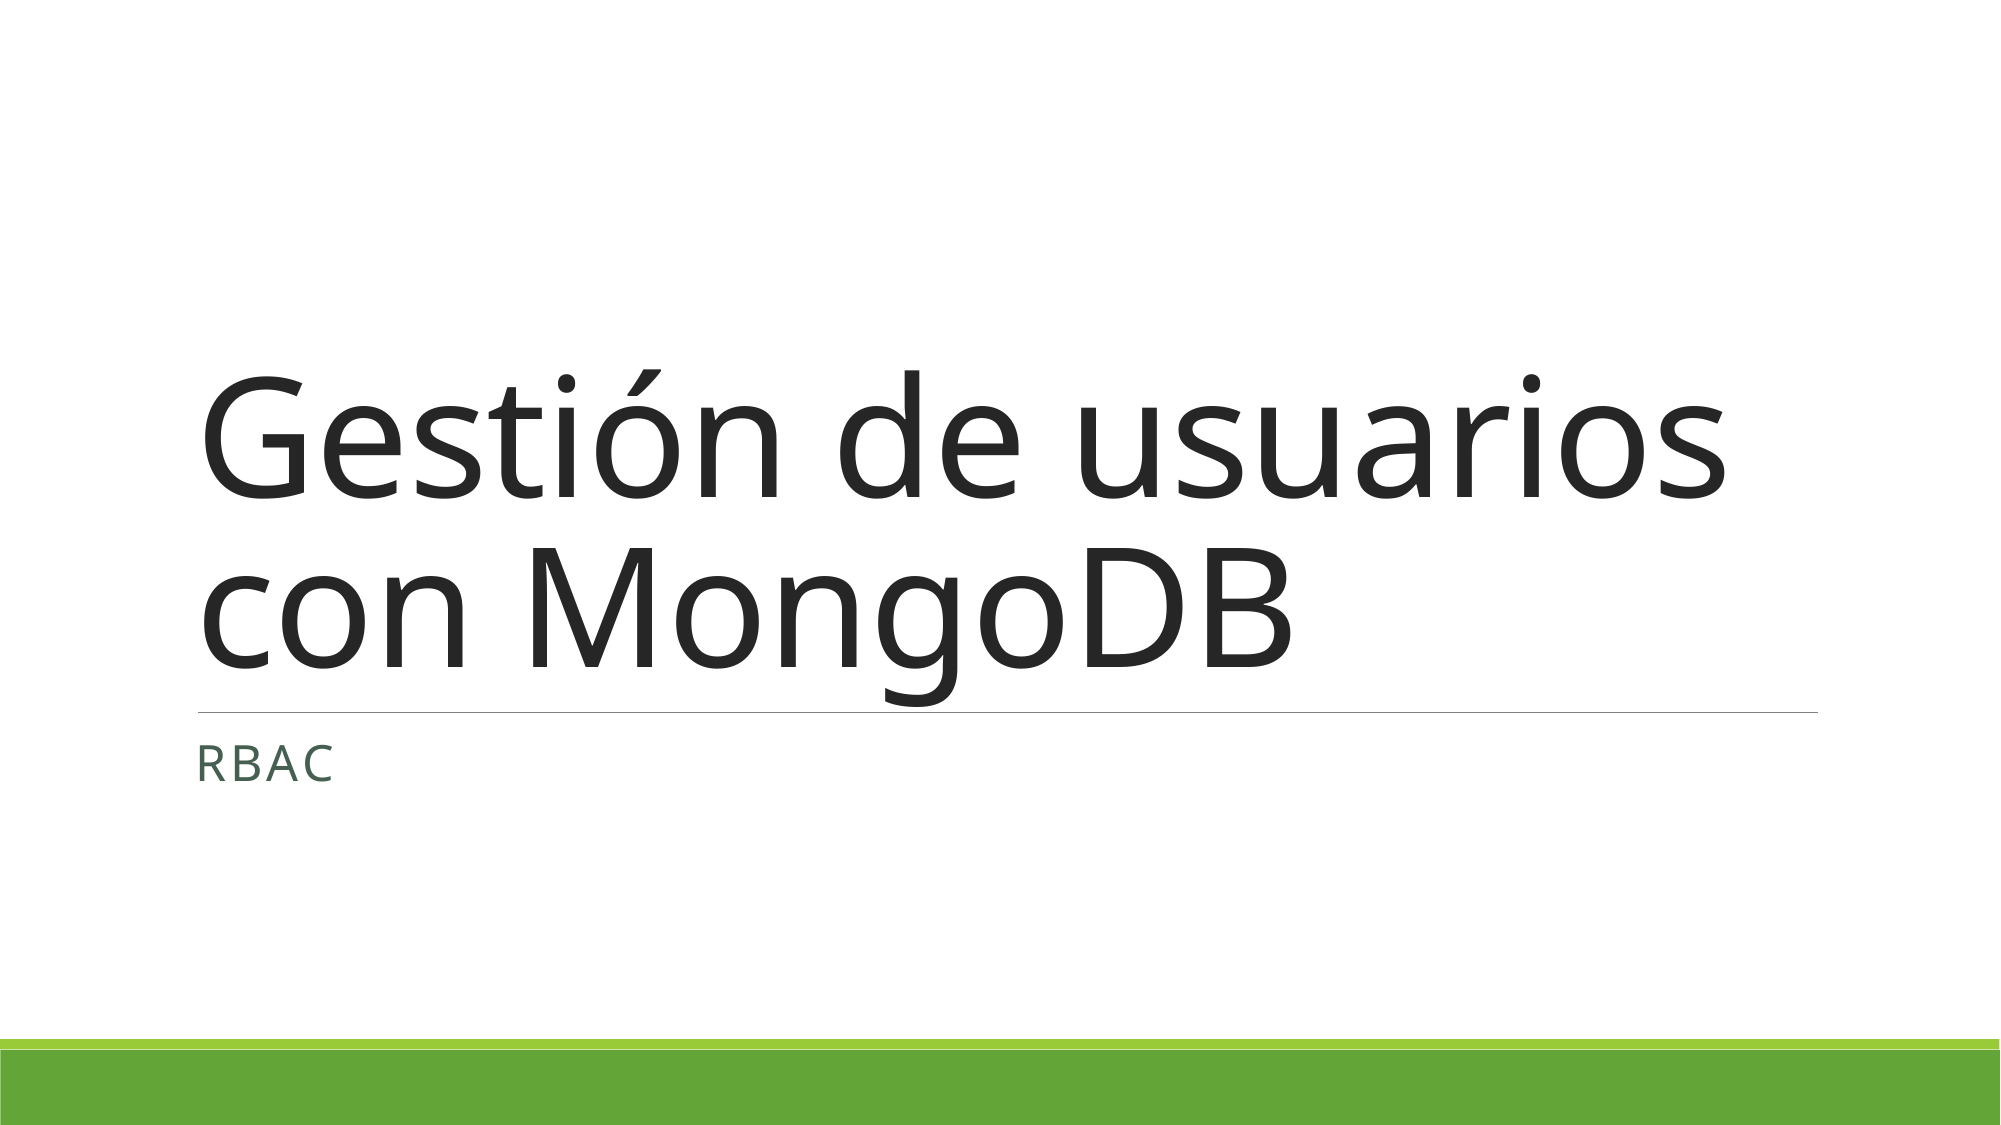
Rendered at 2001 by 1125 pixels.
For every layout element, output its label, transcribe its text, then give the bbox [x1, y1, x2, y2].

subtitle RBAC [180, 730, 1831, 919]
title Gestión de usuarios con MongoDB [180, 124, 1830, 710]
